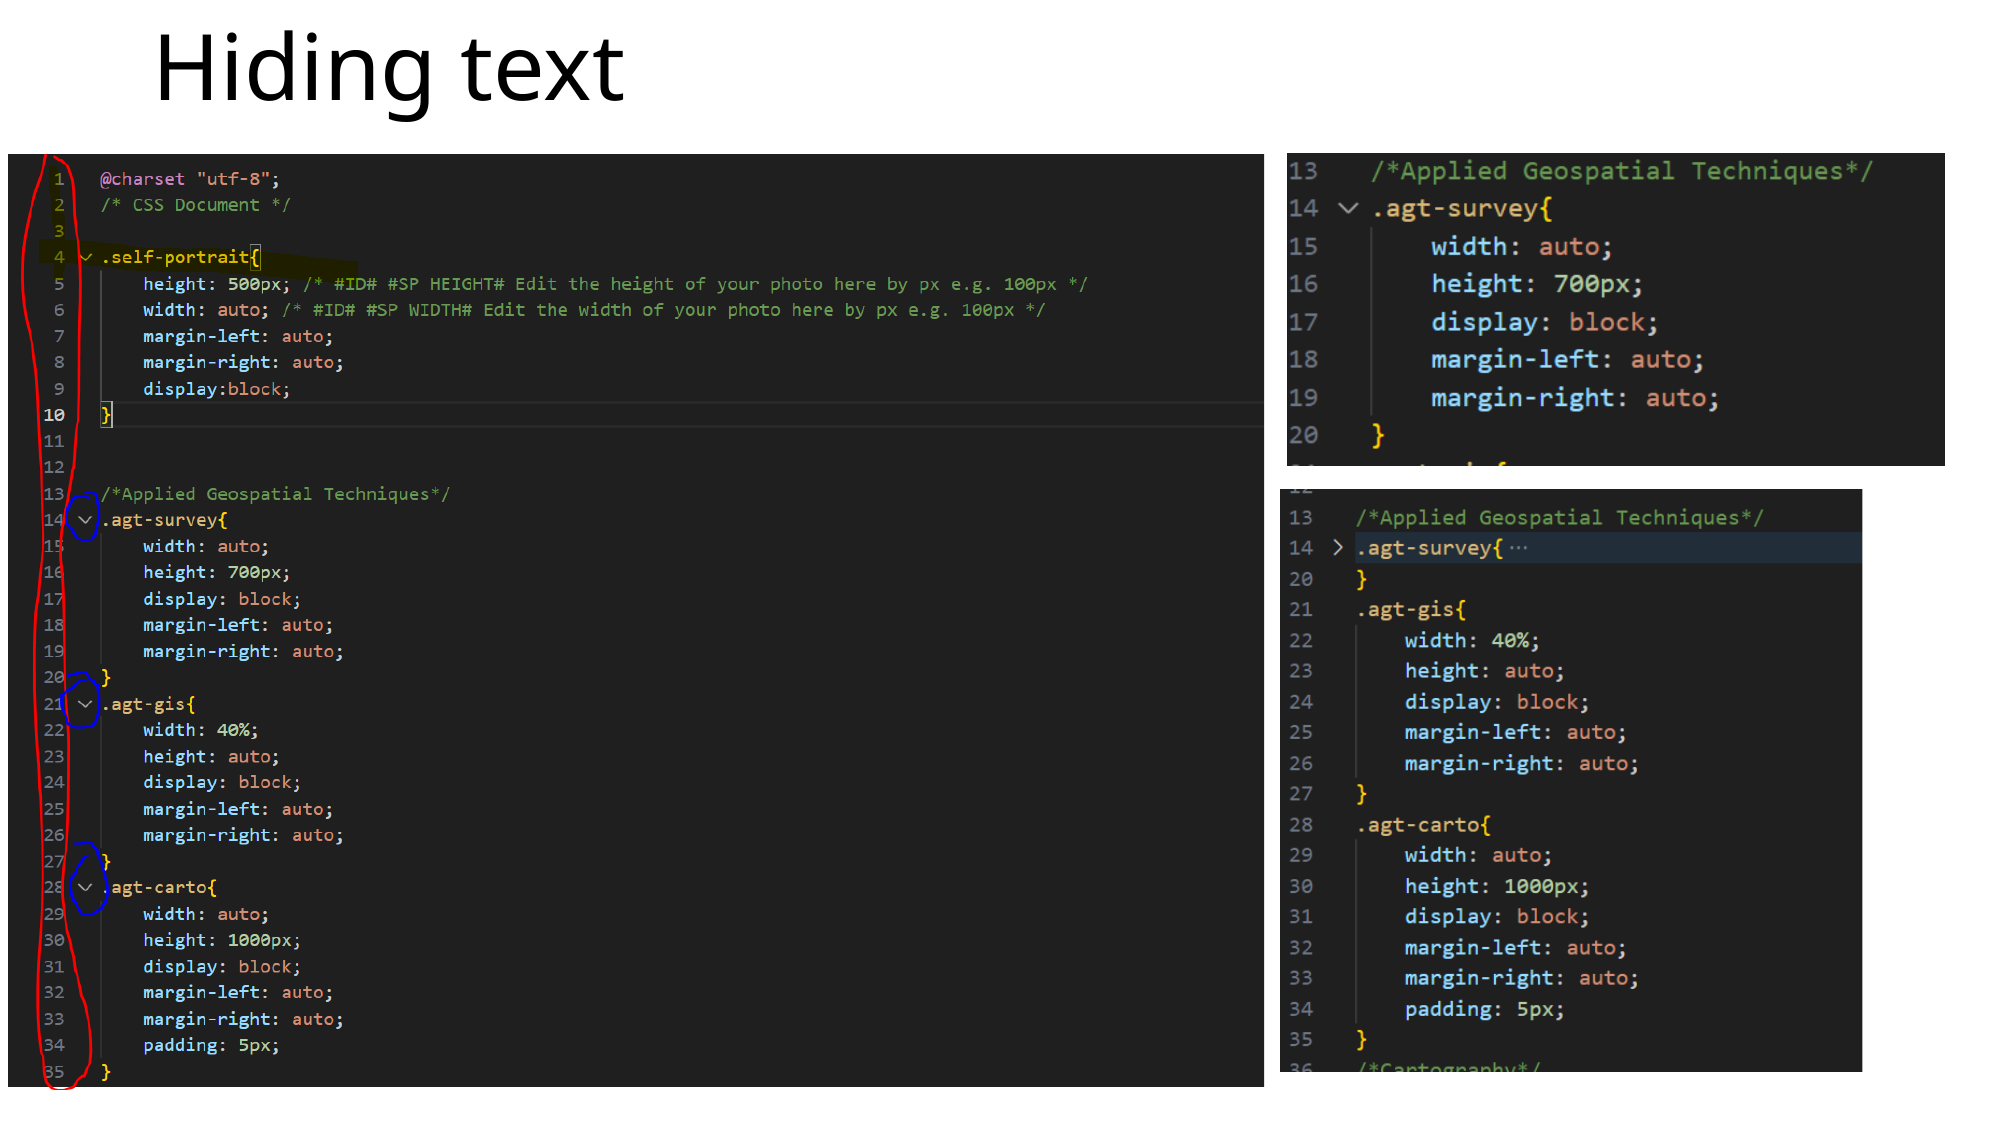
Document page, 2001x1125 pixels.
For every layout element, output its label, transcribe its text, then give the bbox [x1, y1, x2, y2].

title Hiding text [137, 0, 1863, 180]
picture [1287, 153, 1945, 466]
picture [1278, 489, 1863, 1072]
picture [7, 153, 1265, 1090]
